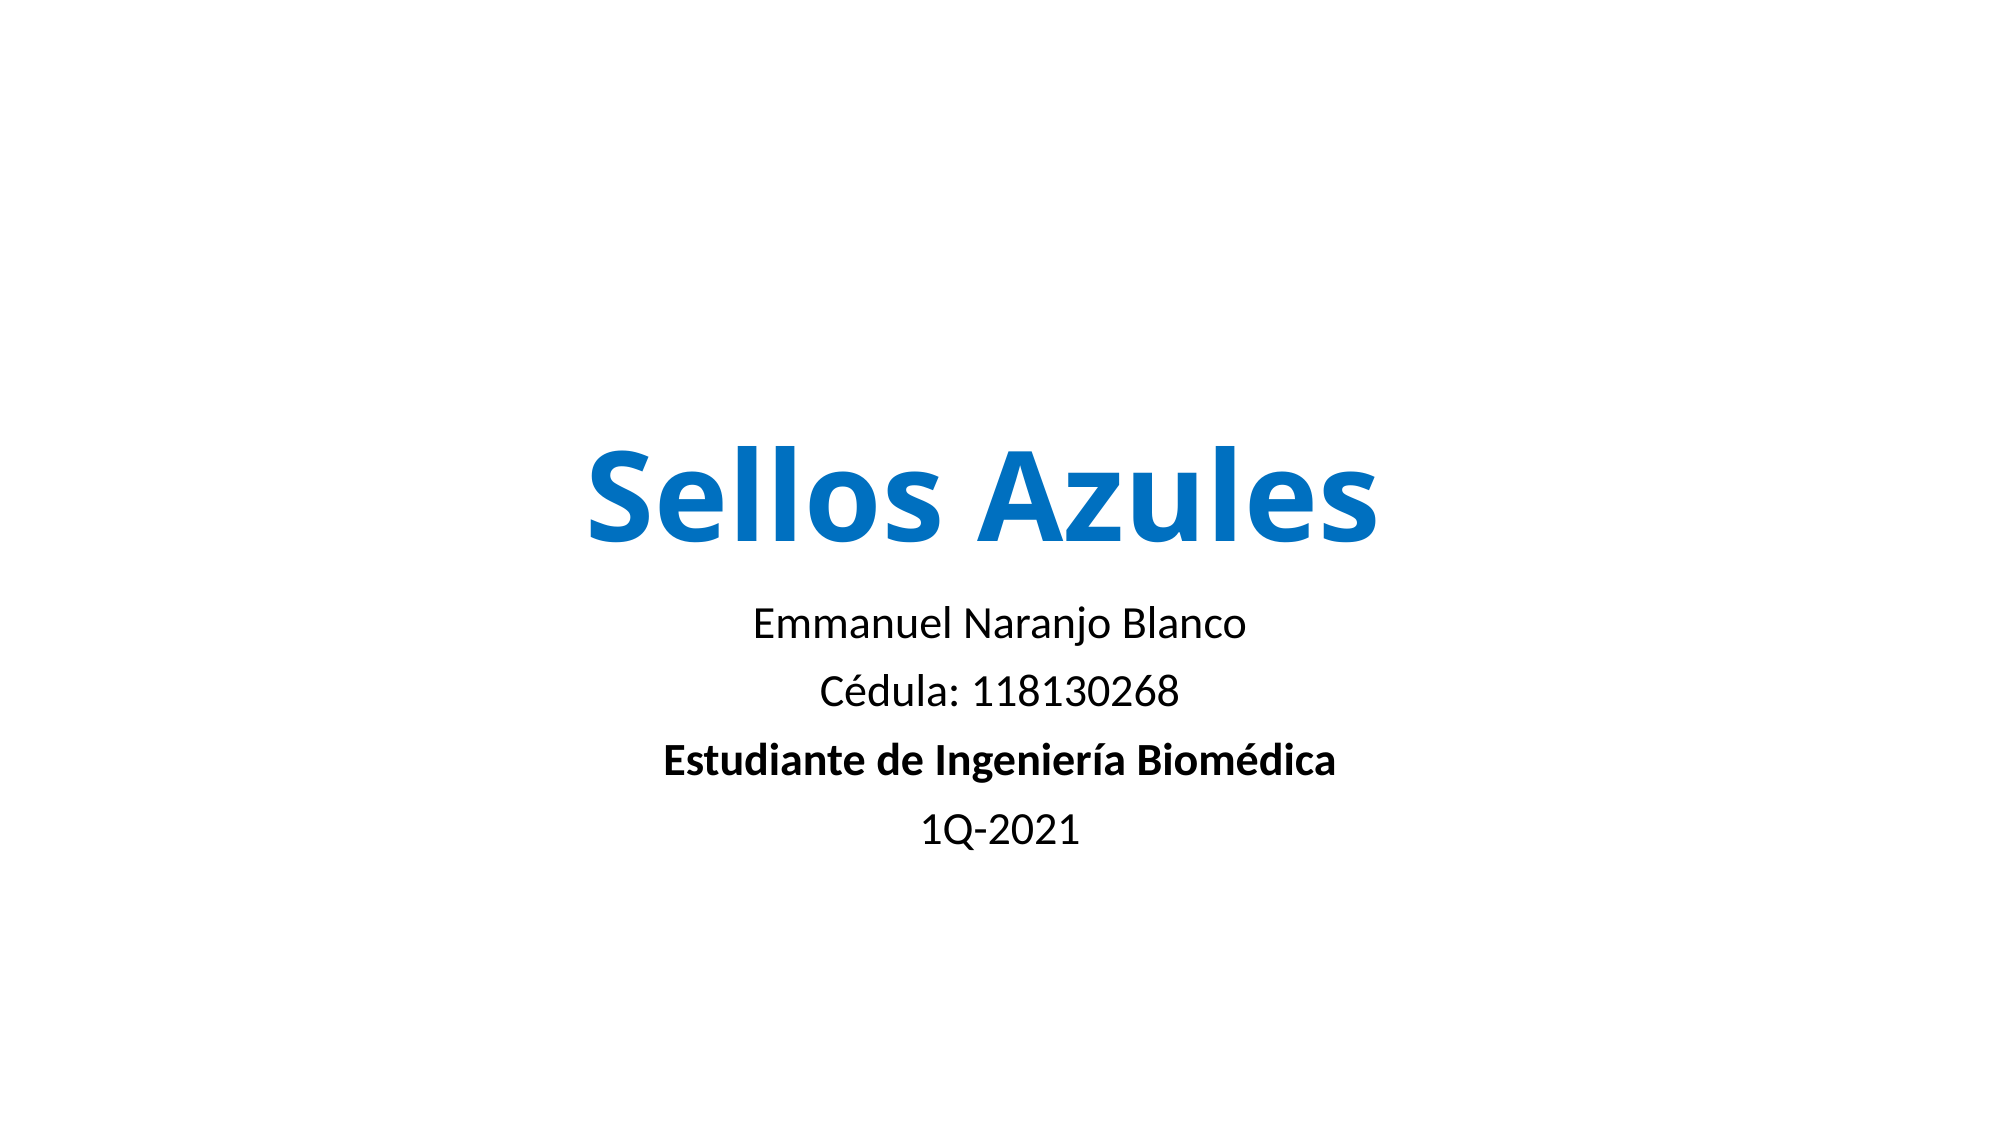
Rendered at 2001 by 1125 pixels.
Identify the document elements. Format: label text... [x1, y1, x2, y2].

title Sellos Azules [249, 184, 1750, 576]
subtitle Emmanuel Naranjo Blanco Cédula: 118130268 Estudiante de Ingeniería Biomédica 1Q-2021 [249, 590, 1750, 863]
